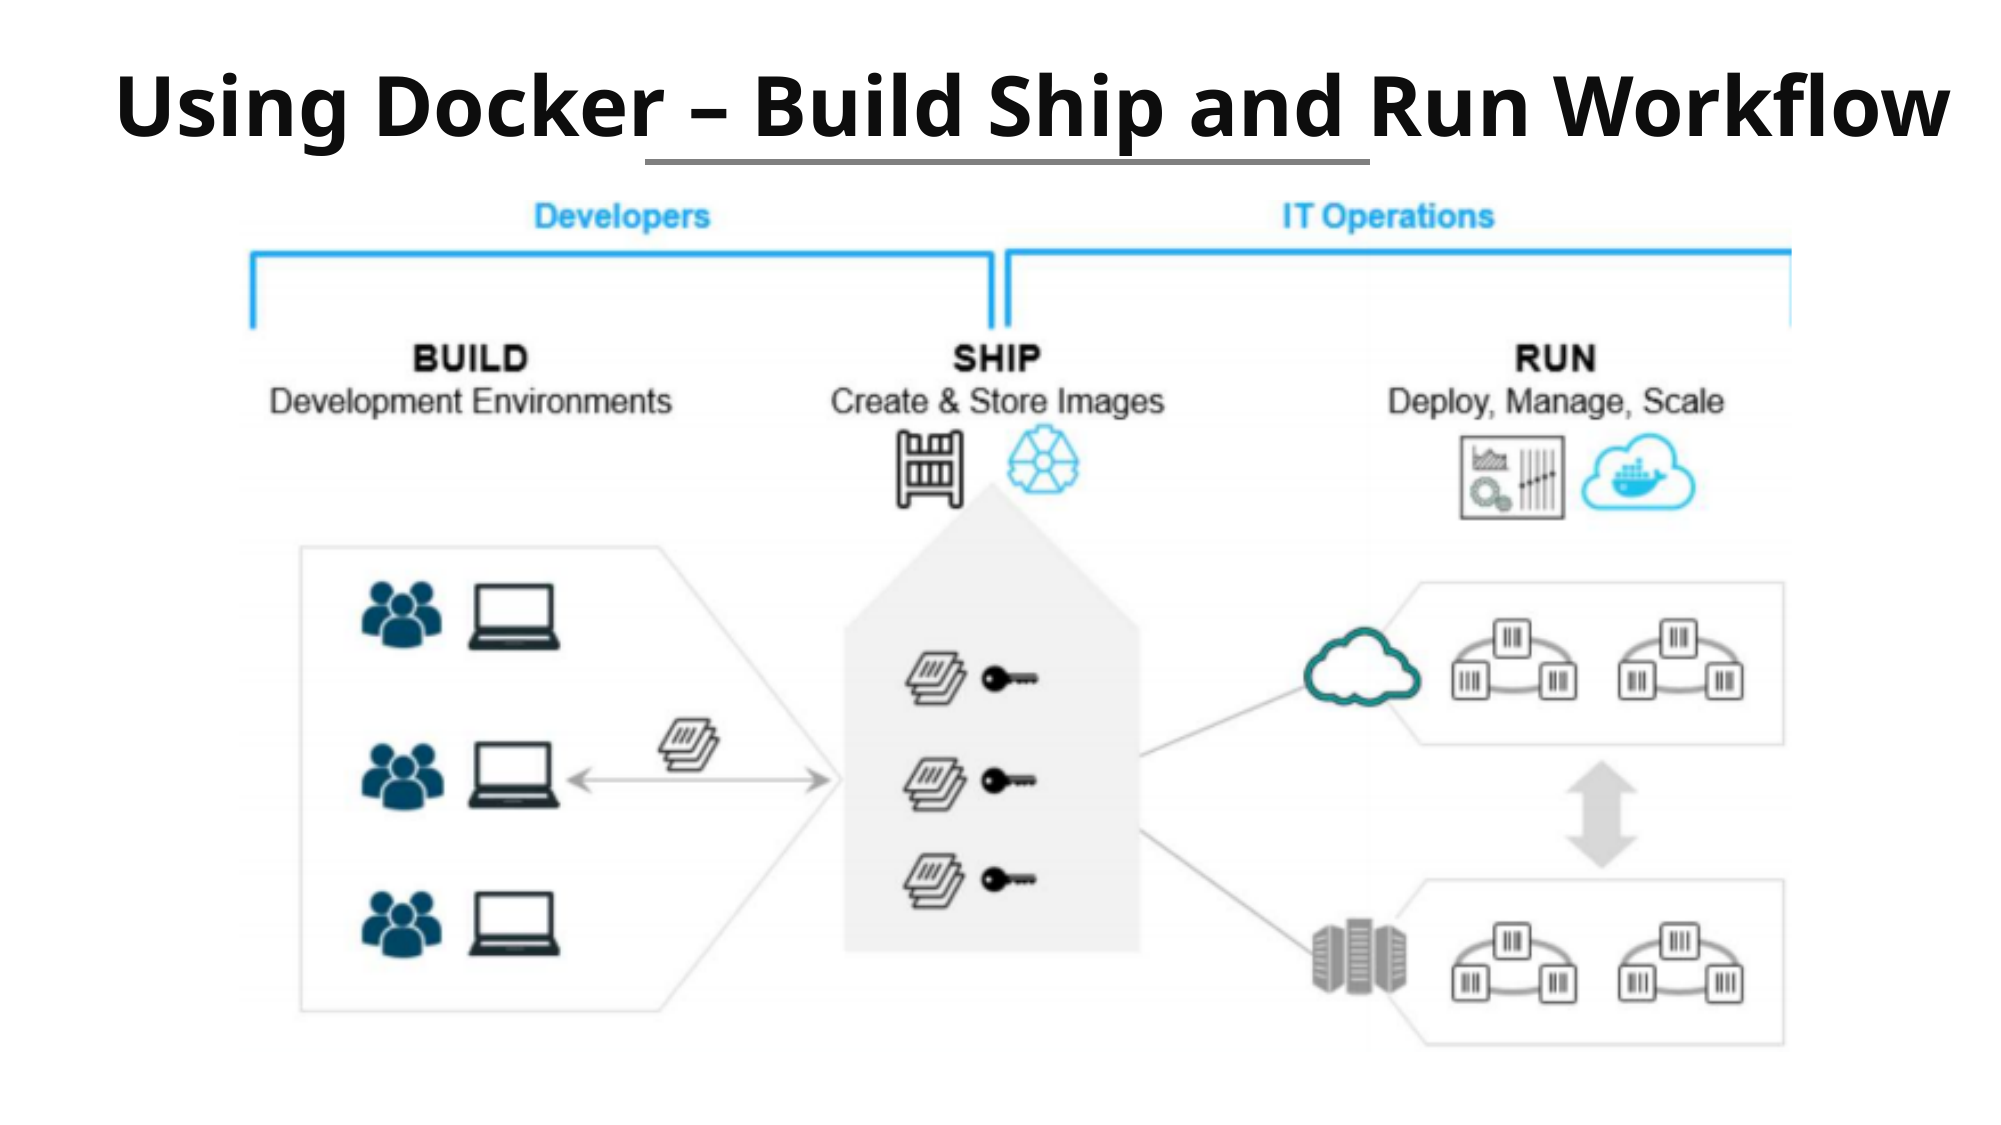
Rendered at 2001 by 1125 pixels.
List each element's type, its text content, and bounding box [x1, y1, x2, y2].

picture [239, 200, 1792, 1052]
title [57, 35, 1943, 162]
list Using Docker – Build Ship and Run Workflow [79, 46, 1988, 393]
